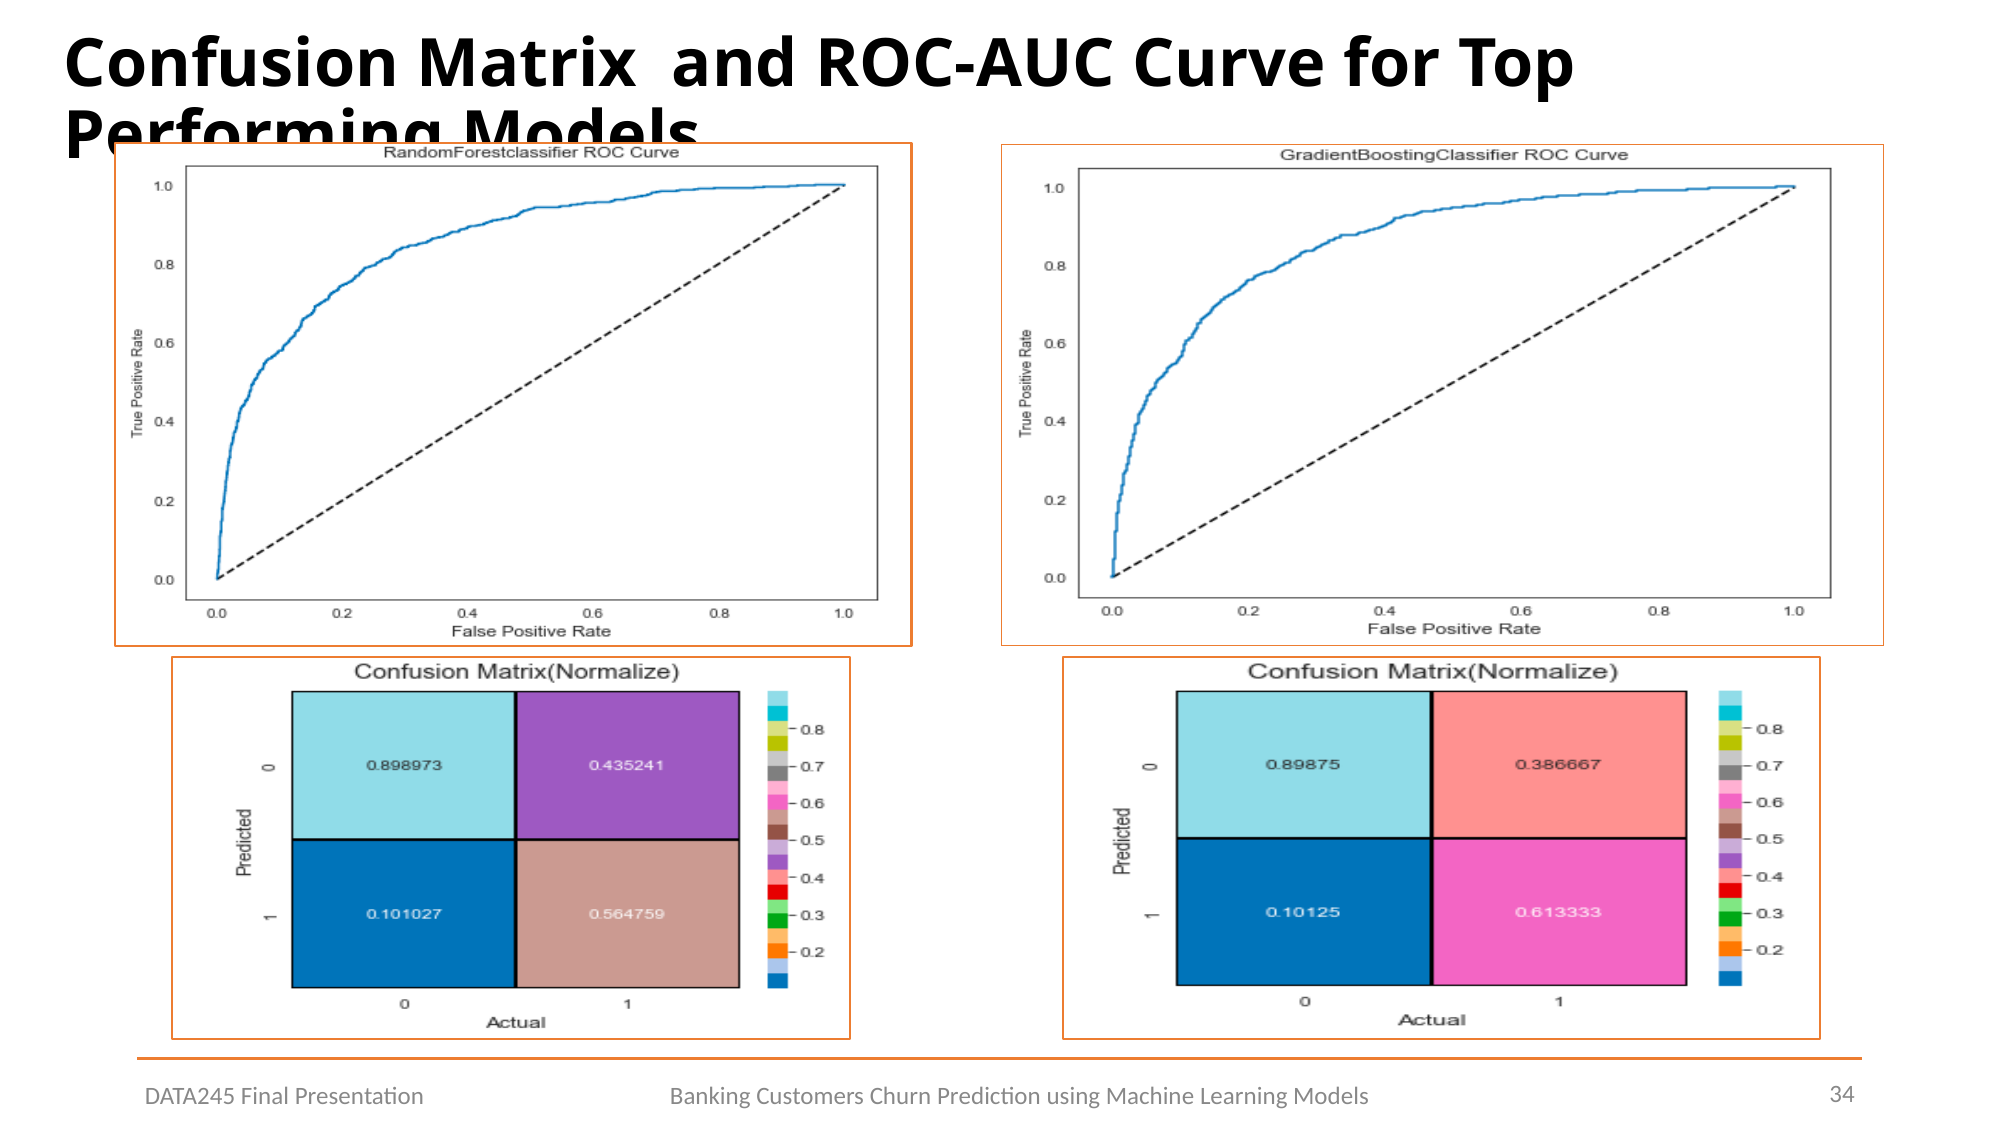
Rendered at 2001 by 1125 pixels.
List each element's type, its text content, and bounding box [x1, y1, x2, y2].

picture [1063, 657, 1820, 1039]
picture [1001, 143, 1885, 646]
text_box DATA245 Final Presentation [137, 1071, 588, 1117]
picture [172, 657, 850, 1039]
picture [115, 143, 911, 646]
slide_number 34 [1819, 1070, 1863, 1115]
text_box Banking Customers Churn Prediction using Machine Learning Models [662, 1071, 1522, 1117]
title Confusion Matrix and ROC-AUC Curve for Top Performing Models [56, 34, 1947, 168]
